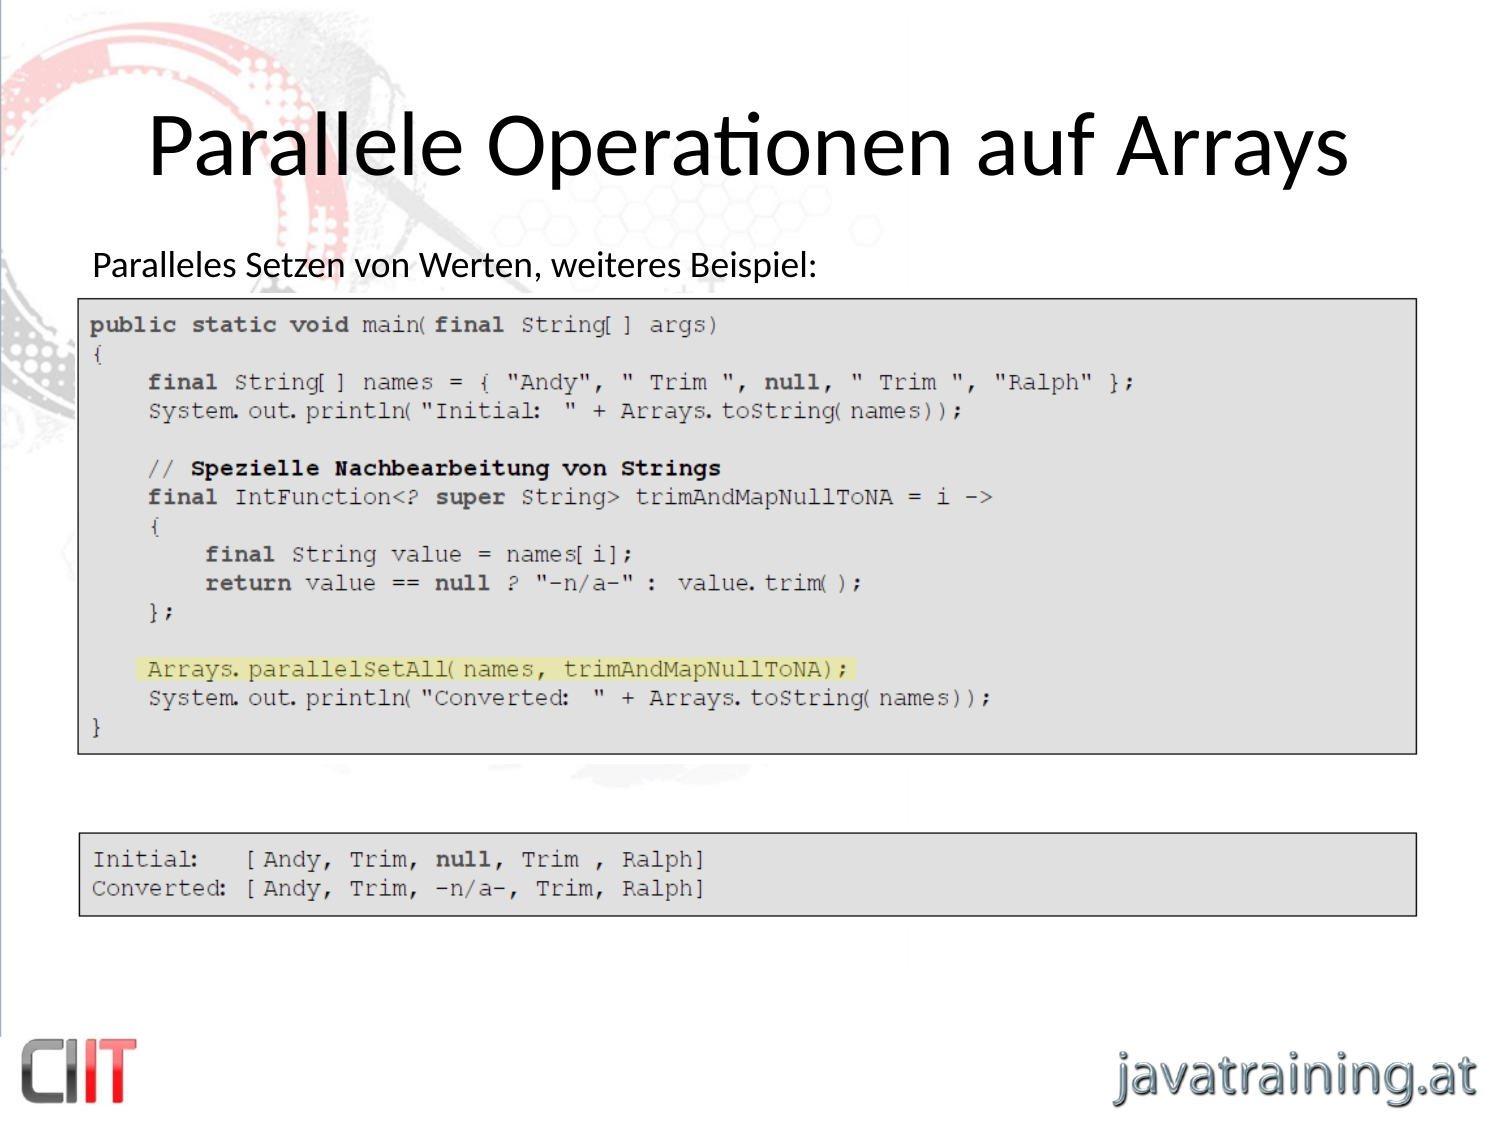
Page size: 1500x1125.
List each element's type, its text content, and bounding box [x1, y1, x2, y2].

picture [0, 0, 1500, 1125]
text_box Paralleles Setzen von Werten, weiteres Beispiel: [77, 232, 834, 291]
title Parallele Operationen auf Arrays [75, 45, 1425, 233]
